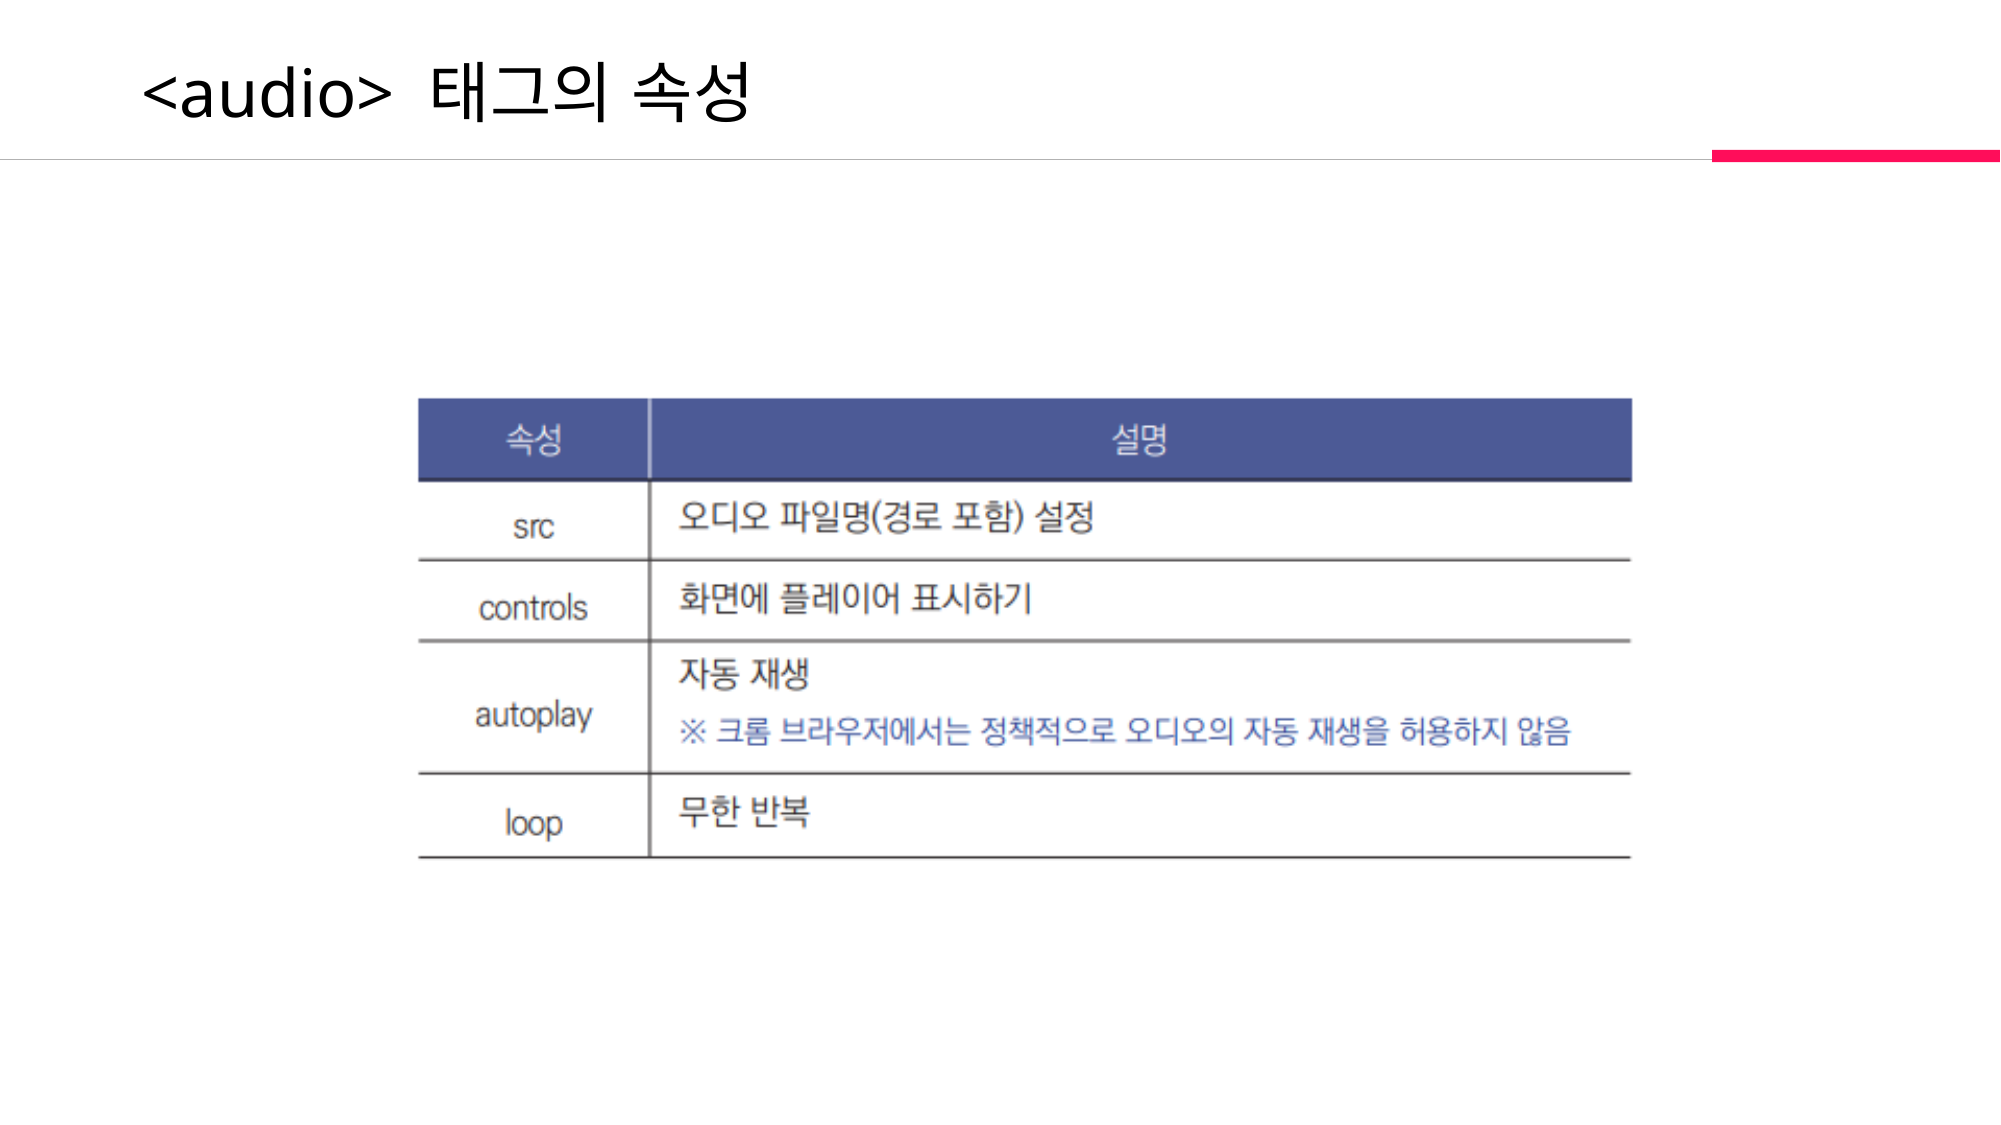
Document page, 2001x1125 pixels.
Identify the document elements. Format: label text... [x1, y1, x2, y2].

text_box [1711, 149, 2000, 159]
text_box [398, 378, 1666, 884]
text_box <audio> 태그의 속성 [126, 43, 1148, 139]
